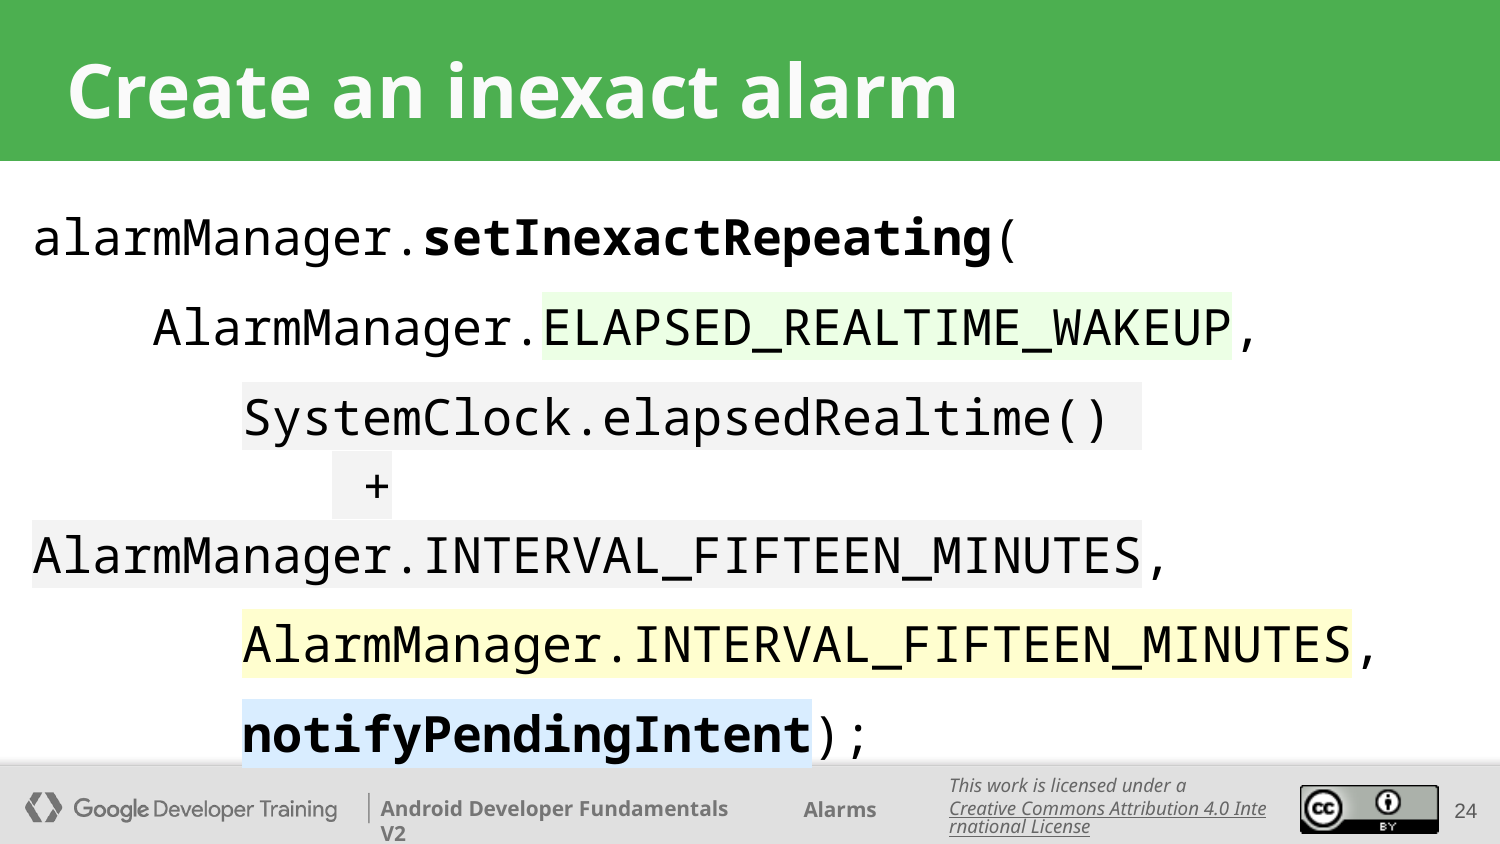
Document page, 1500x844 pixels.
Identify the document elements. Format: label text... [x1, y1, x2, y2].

title Create an inexact alarm [51, 28, 1449, 122]
picture [0, 161, 1500, 844]
list alarmManager.setInexactRepeating( AlarmManager.ELAPSED_REALTIME_WAKEUP, SystemClock.elapsedRealtime() + AlarmManager.INTERVAL_FIFTEEN_MINUTES, AlarmManager.INTERVAL_FIFTEEN_MINUTES, notifyPendingIntent); [17, 181, 1480, 750]
slide_number ‹#› [1402, 777, 1493, 842]
